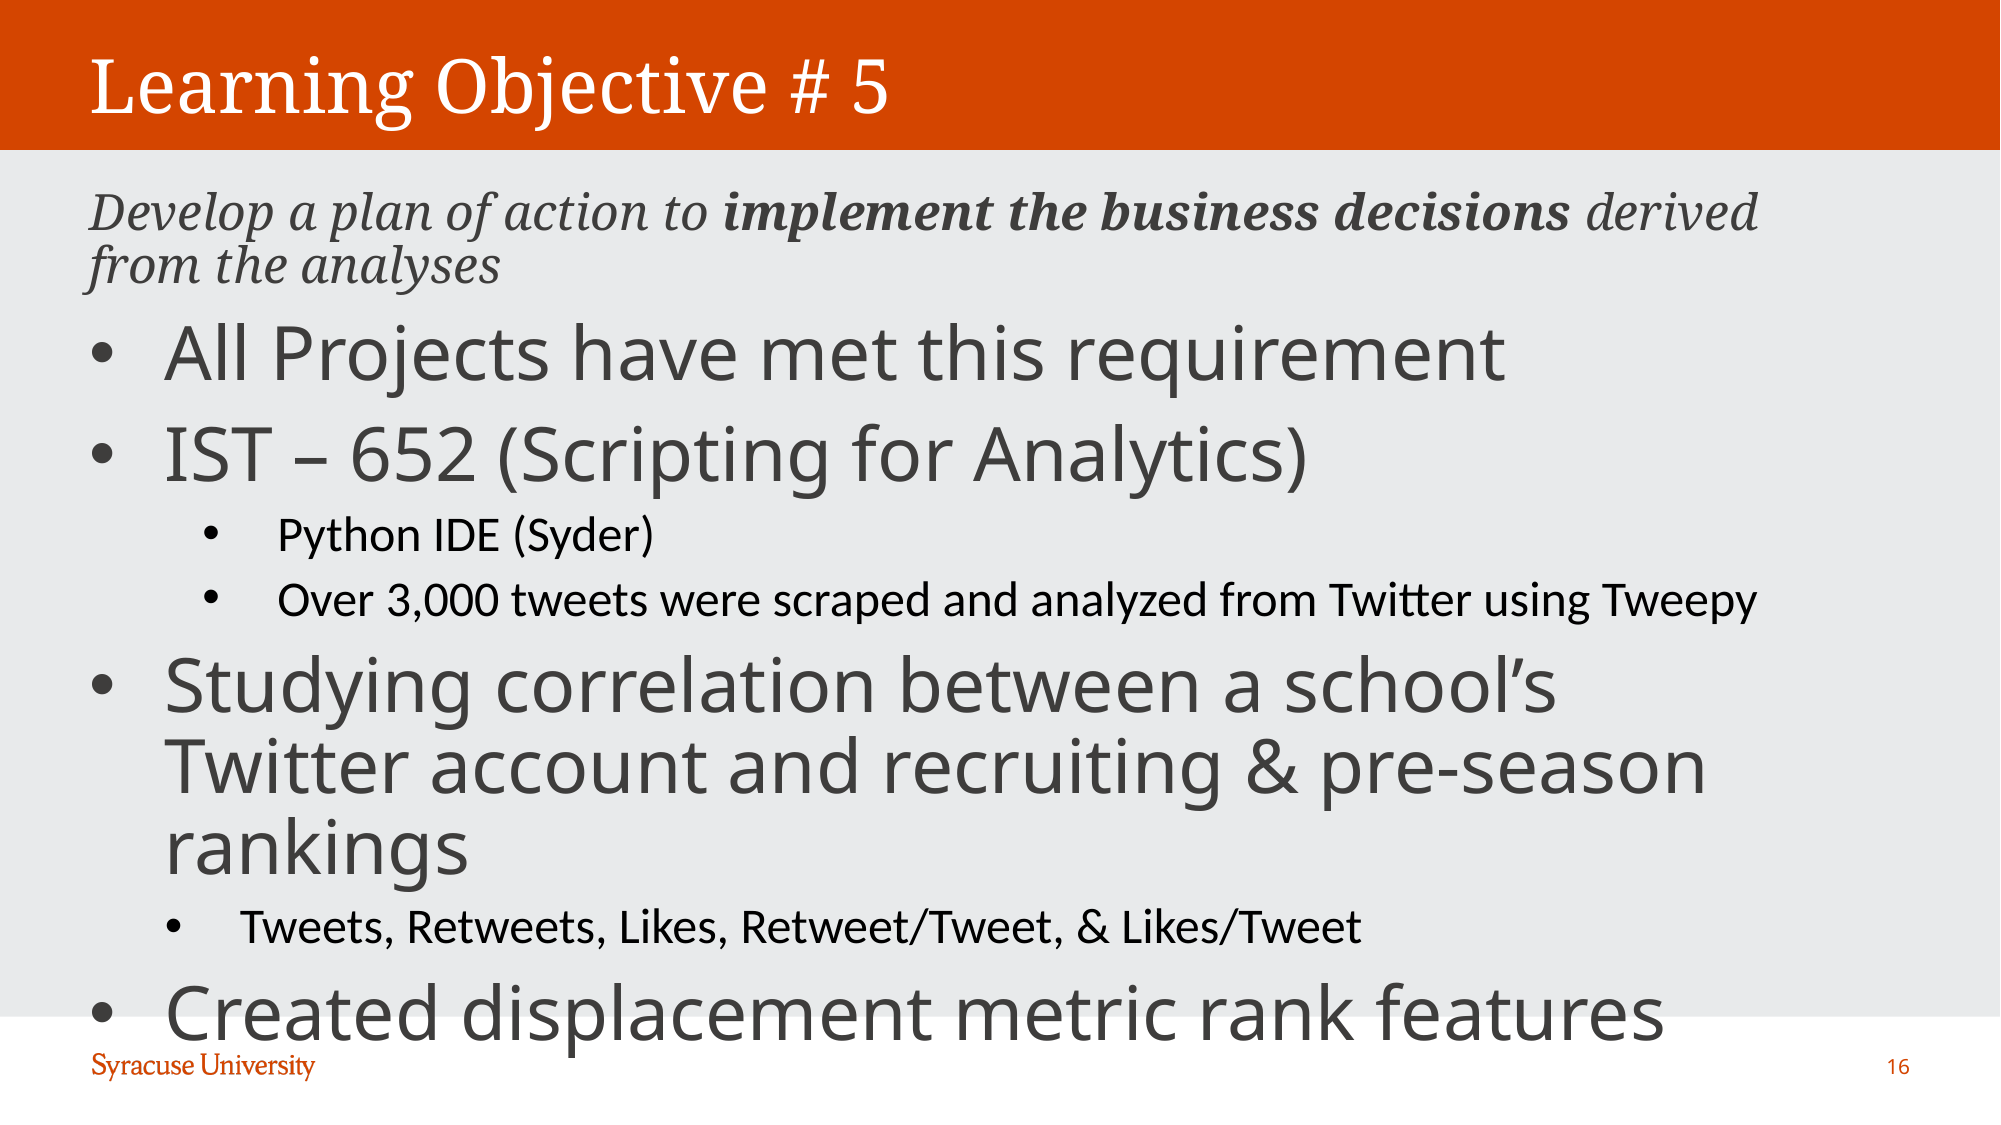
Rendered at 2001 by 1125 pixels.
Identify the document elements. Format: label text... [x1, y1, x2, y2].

list All Projects have met this requirement IST – 652 (Scripting for Analytics) Python IDE (Syder) Over 3,000 tweets were scraped and analyzed from Twitter using Tweepy Studying correlation between a school’s Twitter account and recruiting & pre-season rankings Tweets, Retweets, Likes, Retweet/Tweet, & Likes/Tweet Created displacement metric rank features [75, 307, 1788, 929]
title Learning Objective # 5 [75, 41, 1925, 146]
list Develop a plan of action to implement the business decisions derived from the analyses [75, 179, 1788, 255]
picture [91, 1052, 316, 1082]
slide_number 16 [1787, 1039, 1925, 1098]
